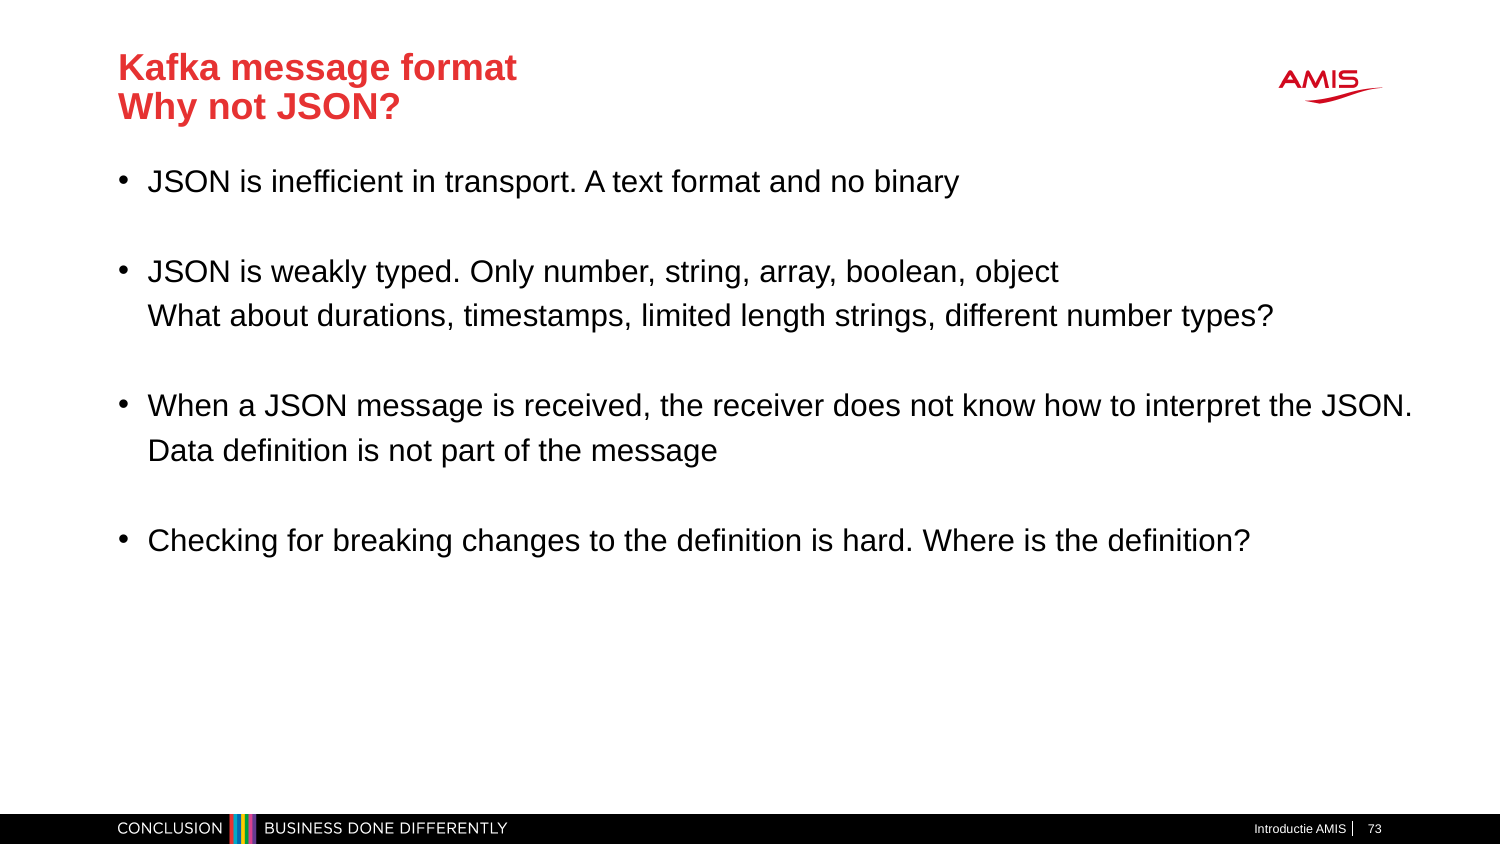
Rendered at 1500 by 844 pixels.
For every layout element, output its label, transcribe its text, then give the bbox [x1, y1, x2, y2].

picture [0, 814, 236, 844]
picture [239, 814, 1500, 844]
footer Introductie AMIS [814, 820, 1347, 839]
title Kafka message format Why not JSON? [118, 47, 1205, 130]
list JSON is inefficient in transport. A text format and no binary JSON is weakly typed. Only number, string, array, boolean, object What about durations, timestamps, limited length strings, different number types? When a JSON message is received, the receiver does not know how to interpret the JSON. Data definition is not part of the message Checking for breaking changes to the definition is hard. Where is the definition? [118, 153, 1440, 774]
picture [1205, 58, 1388, 106]
slide_number 73 [1358, 820, 1382, 839]
